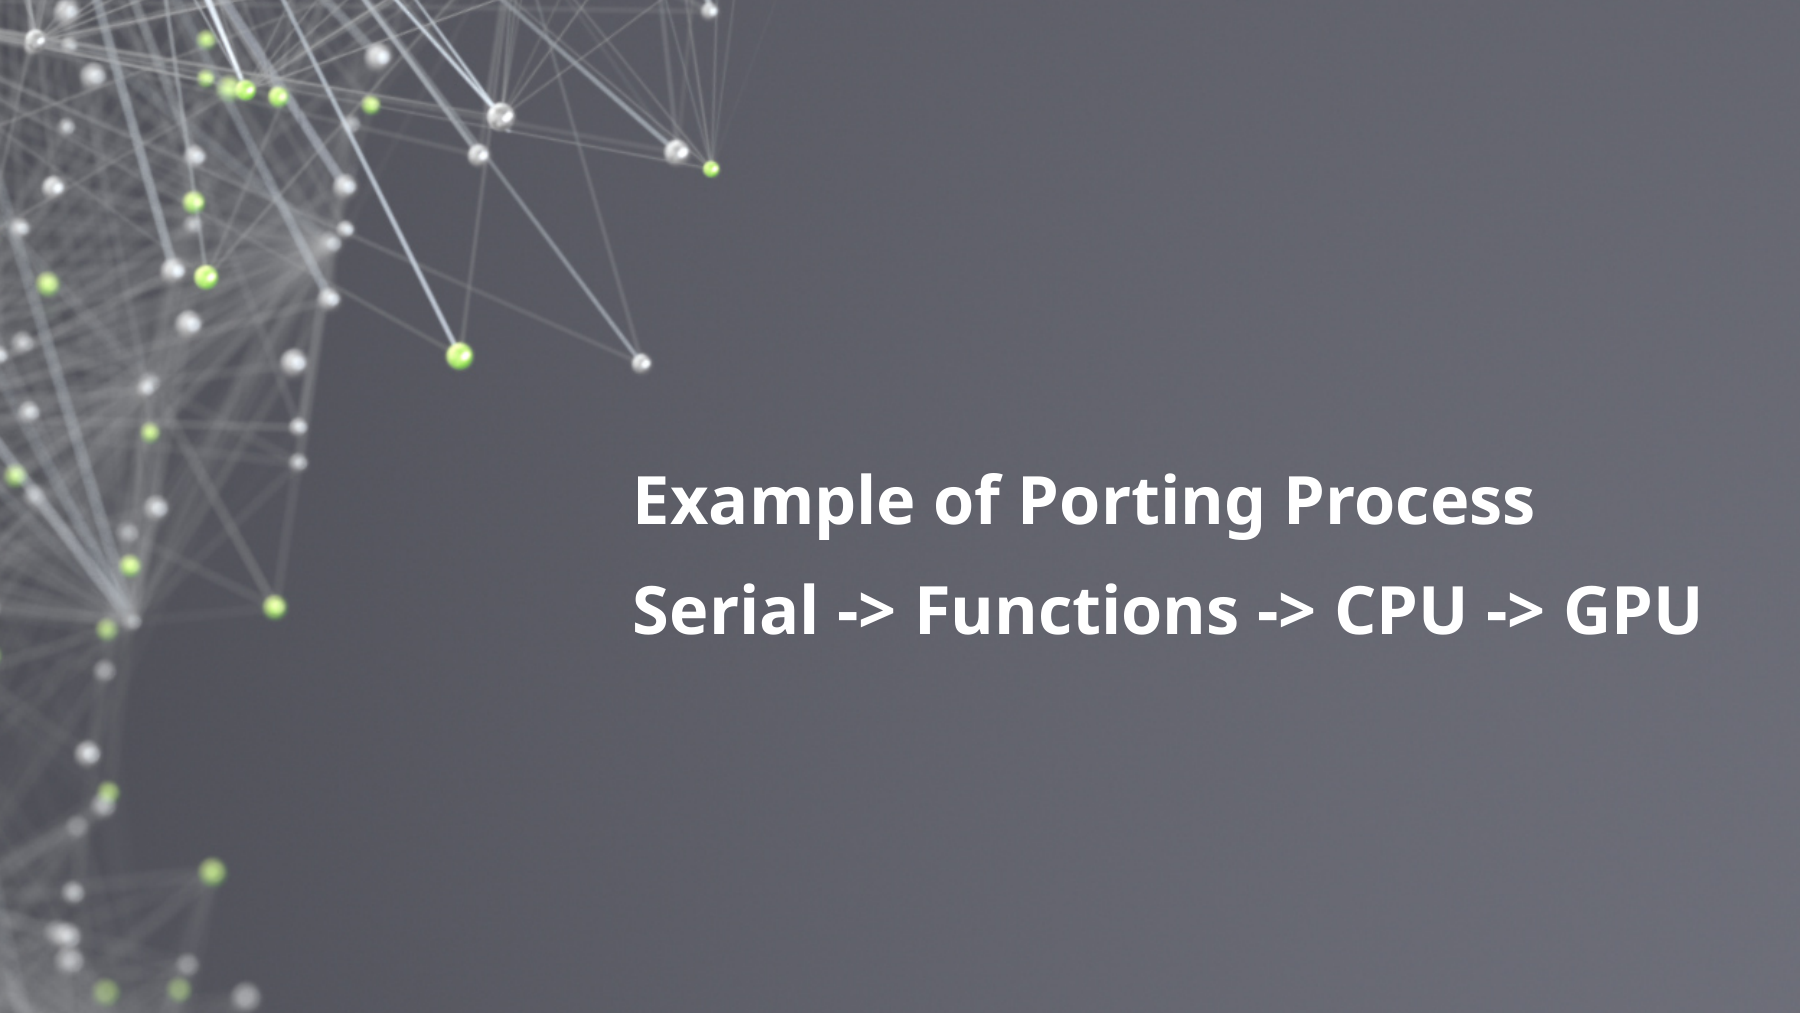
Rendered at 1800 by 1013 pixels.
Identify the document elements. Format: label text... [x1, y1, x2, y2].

text_box Example of Porting Process Serial -> Functions -> CPU -> GPU [618, 459, 1764, 684]
picture [0, 0, 1800, 1013]
